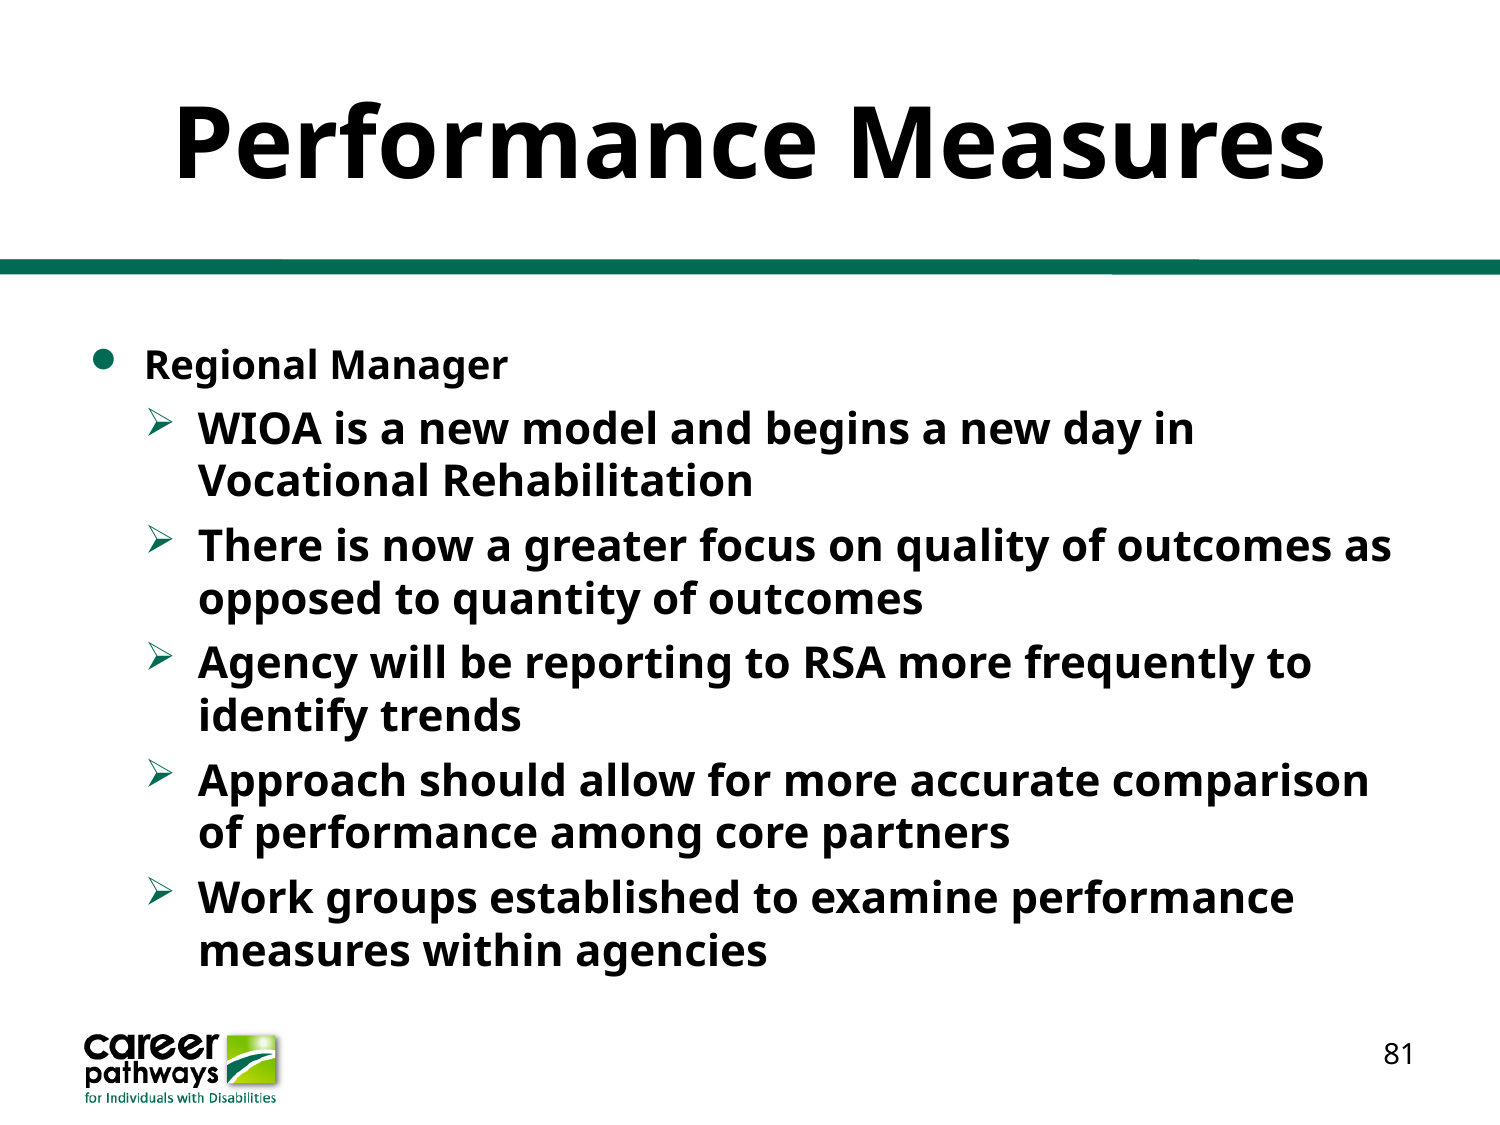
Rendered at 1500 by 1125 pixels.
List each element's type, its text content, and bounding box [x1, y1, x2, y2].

list Regional Manager WIOA is a new model and begins a new day in Vocational Rehabilitation There is now a greater focus on quality of outcomes as opposed to quantity of outcomes Agency will be reporting to RSA more frequently to identify trends Approach should allow for more accurate comparison of performance among core partners Work groups established to examine performance measures within agencies [75, 337, 1425, 988]
picture [77, 1026, 285, 1107]
slide_number 81 [1350, 1025, 1450, 1085]
title Performance Measures [75, 45, 1425, 233]
